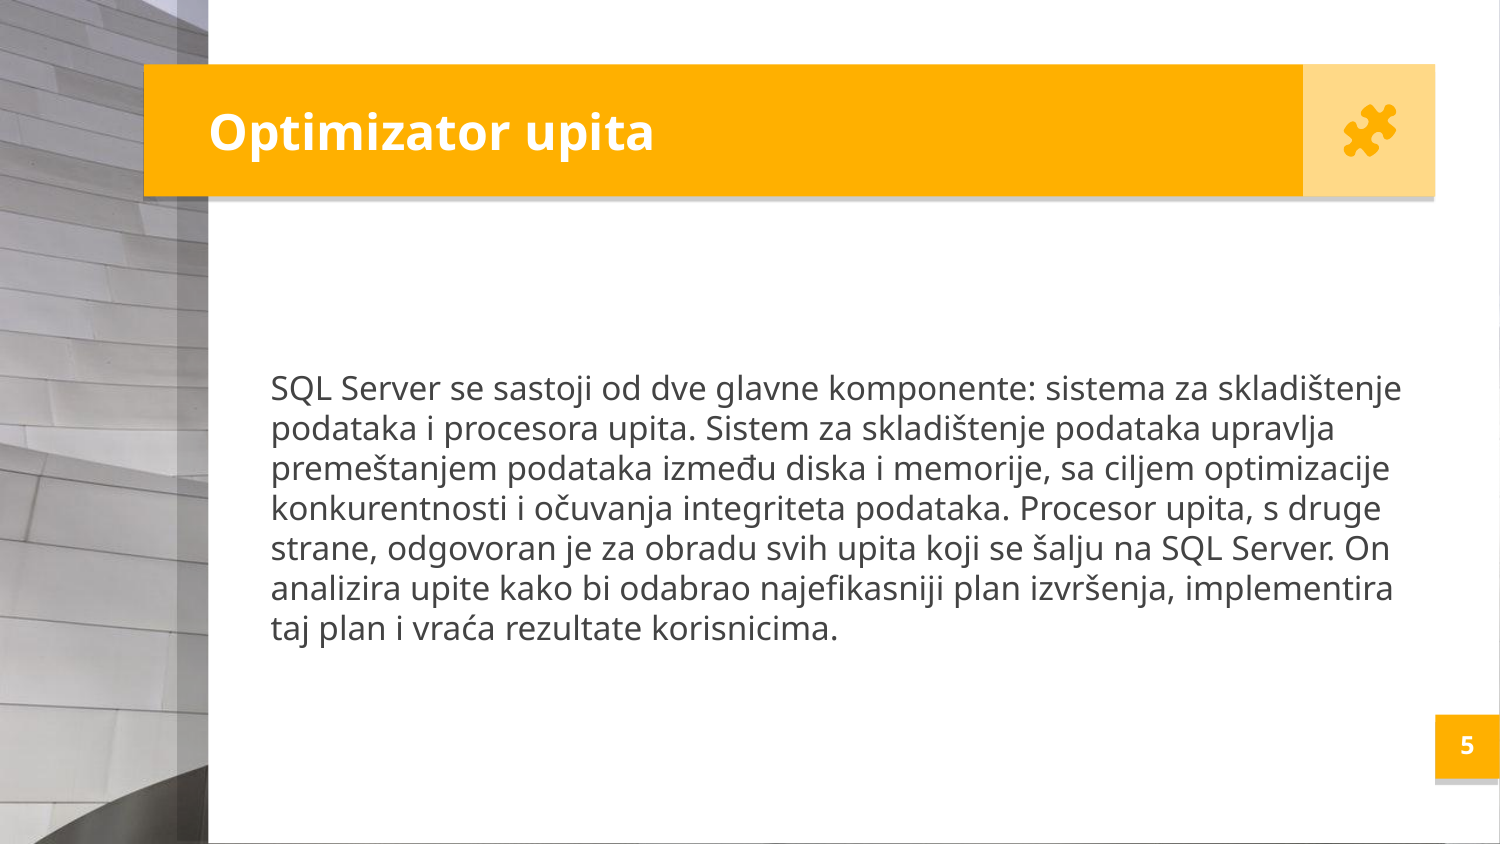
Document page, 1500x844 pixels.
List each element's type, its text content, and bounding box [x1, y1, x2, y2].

picture [0, 0, 208, 844]
text_box Optimizator upita [193, 64, 1300, 197]
text_box <number> [1435, 714, 1500, 779]
text_box [1343, 104, 1397, 157]
text_box SQL Server se sastoji od dve glavne komponente: sistema za skladištenje podataka i procesora upita. Sistem za skladištenje podataka upravlja premeštanjem podataka između diska i memorije, sa ciljem optimizacije konkurentnosti i očuvanja integriteta podataka. Procesor upita, s druge strane, odgovoran je za obradu svih upita koji se šalju na SQL Server. On analizira upite kako bi odabrao najefikasniji plan izvršenja, implementira taj plan i vraća rezultate korisnicima. [255, 299, 1425, 825]
